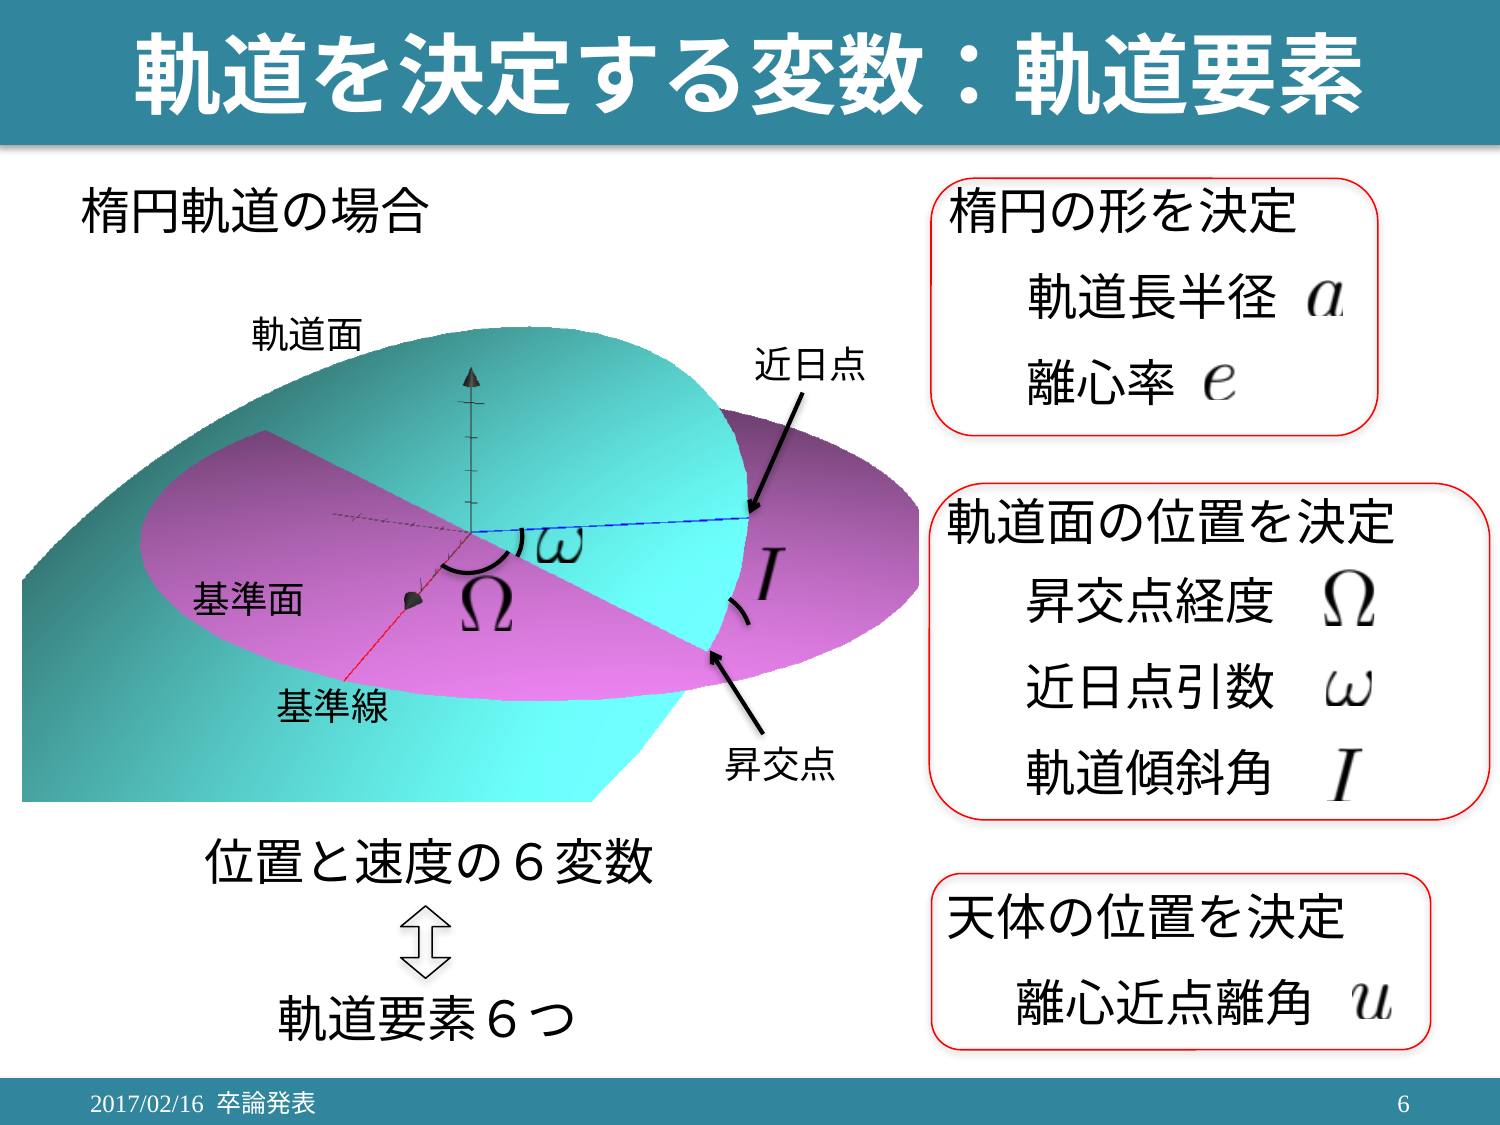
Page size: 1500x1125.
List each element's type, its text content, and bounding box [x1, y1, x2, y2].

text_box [186, 822, 672, 1056]
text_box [928, 873, 1431, 1050]
title 軌道を決定する変数：軌道要素 [75, 0, 1425, 144]
slide_number 6 [1074, 1080, 1425, 1125]
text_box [22, 263, 919, 802]
text_box 楕円軌道の場合 [65, 172, 446, 248]
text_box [930, 172, 1379, 436]
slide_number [75, 1080, 425, 1125]
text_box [929, 483, 1490, 821]
